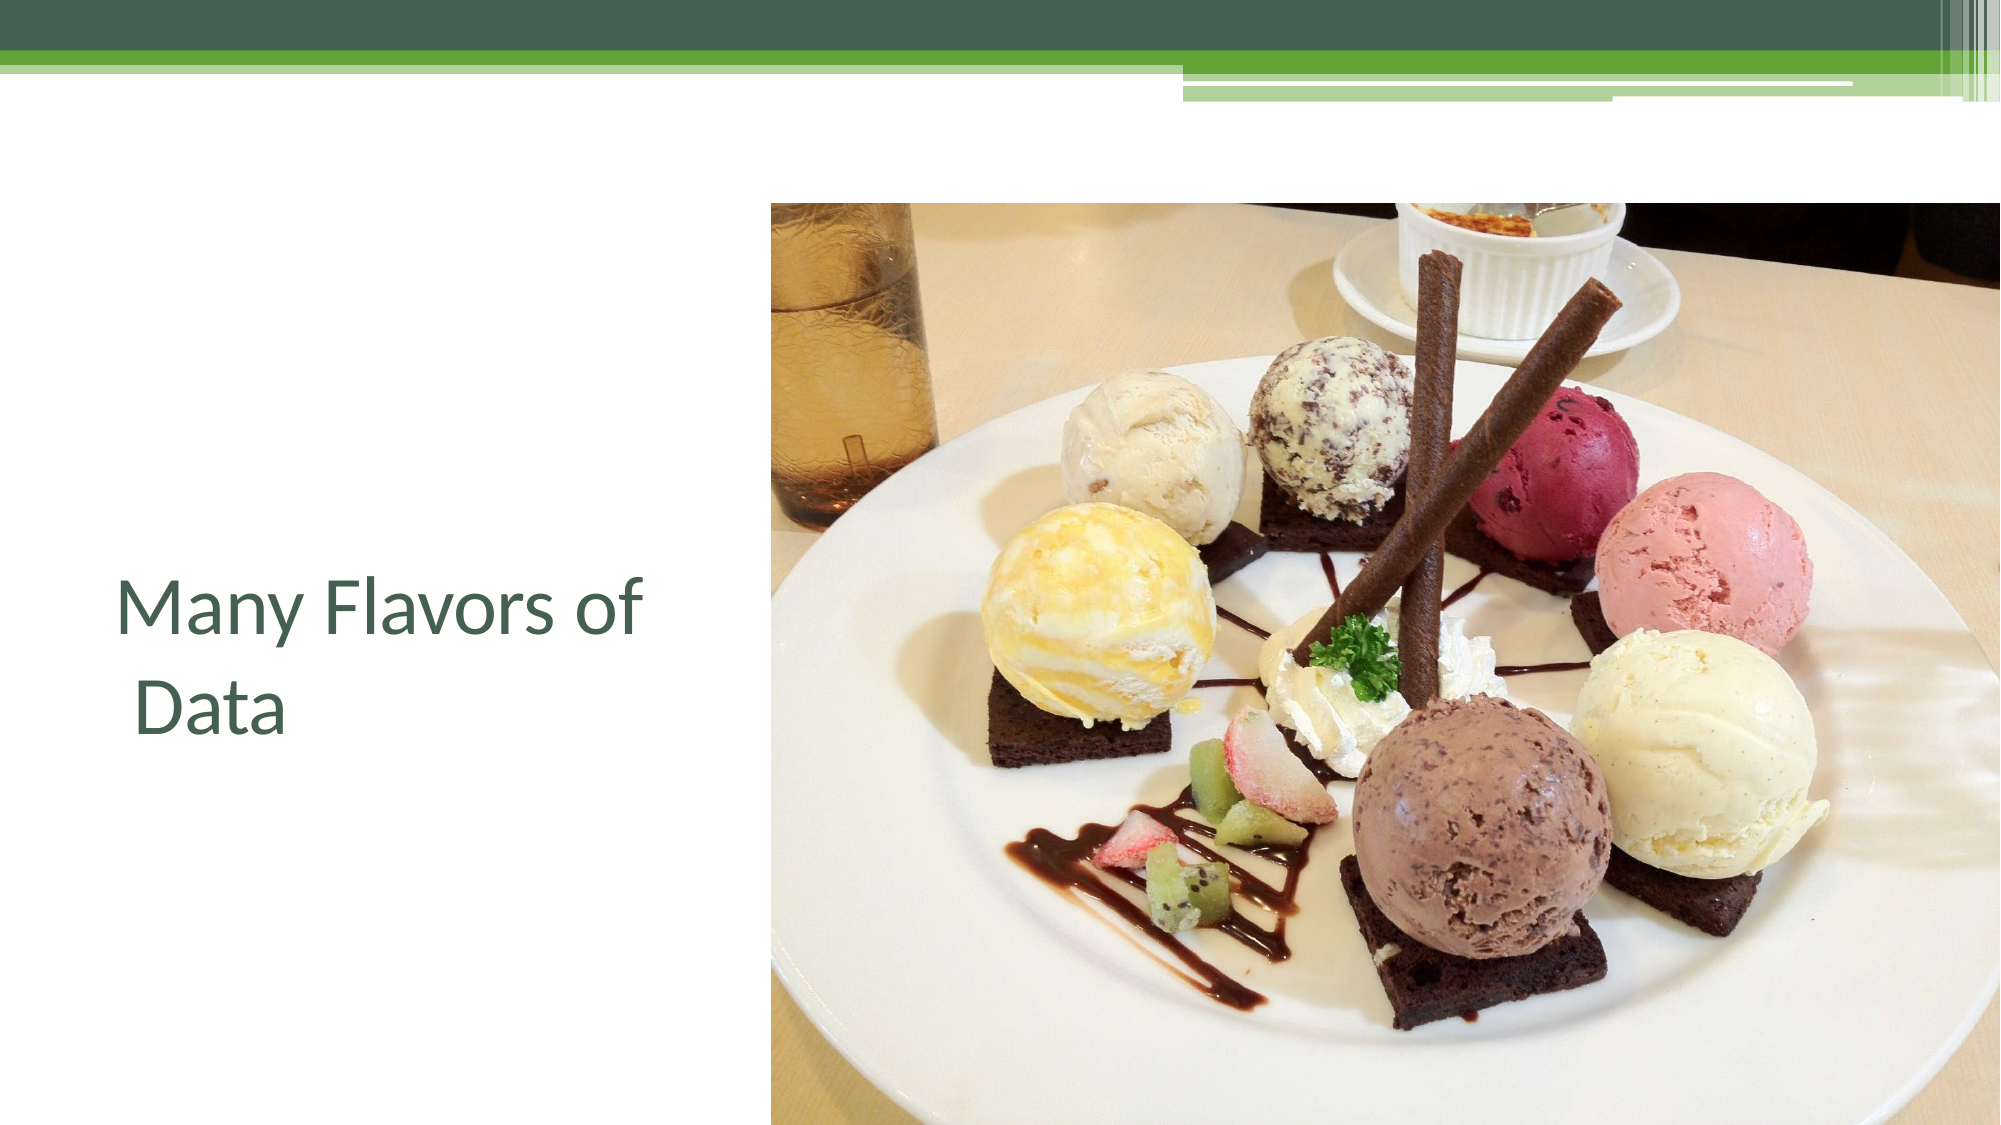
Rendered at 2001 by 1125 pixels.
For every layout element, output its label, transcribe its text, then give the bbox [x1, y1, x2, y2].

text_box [0, 0, 2000, 103]
picture [771, 203, 2000, 1125]
text_box Many Flavors of Data [112, 548, 652, 751]
